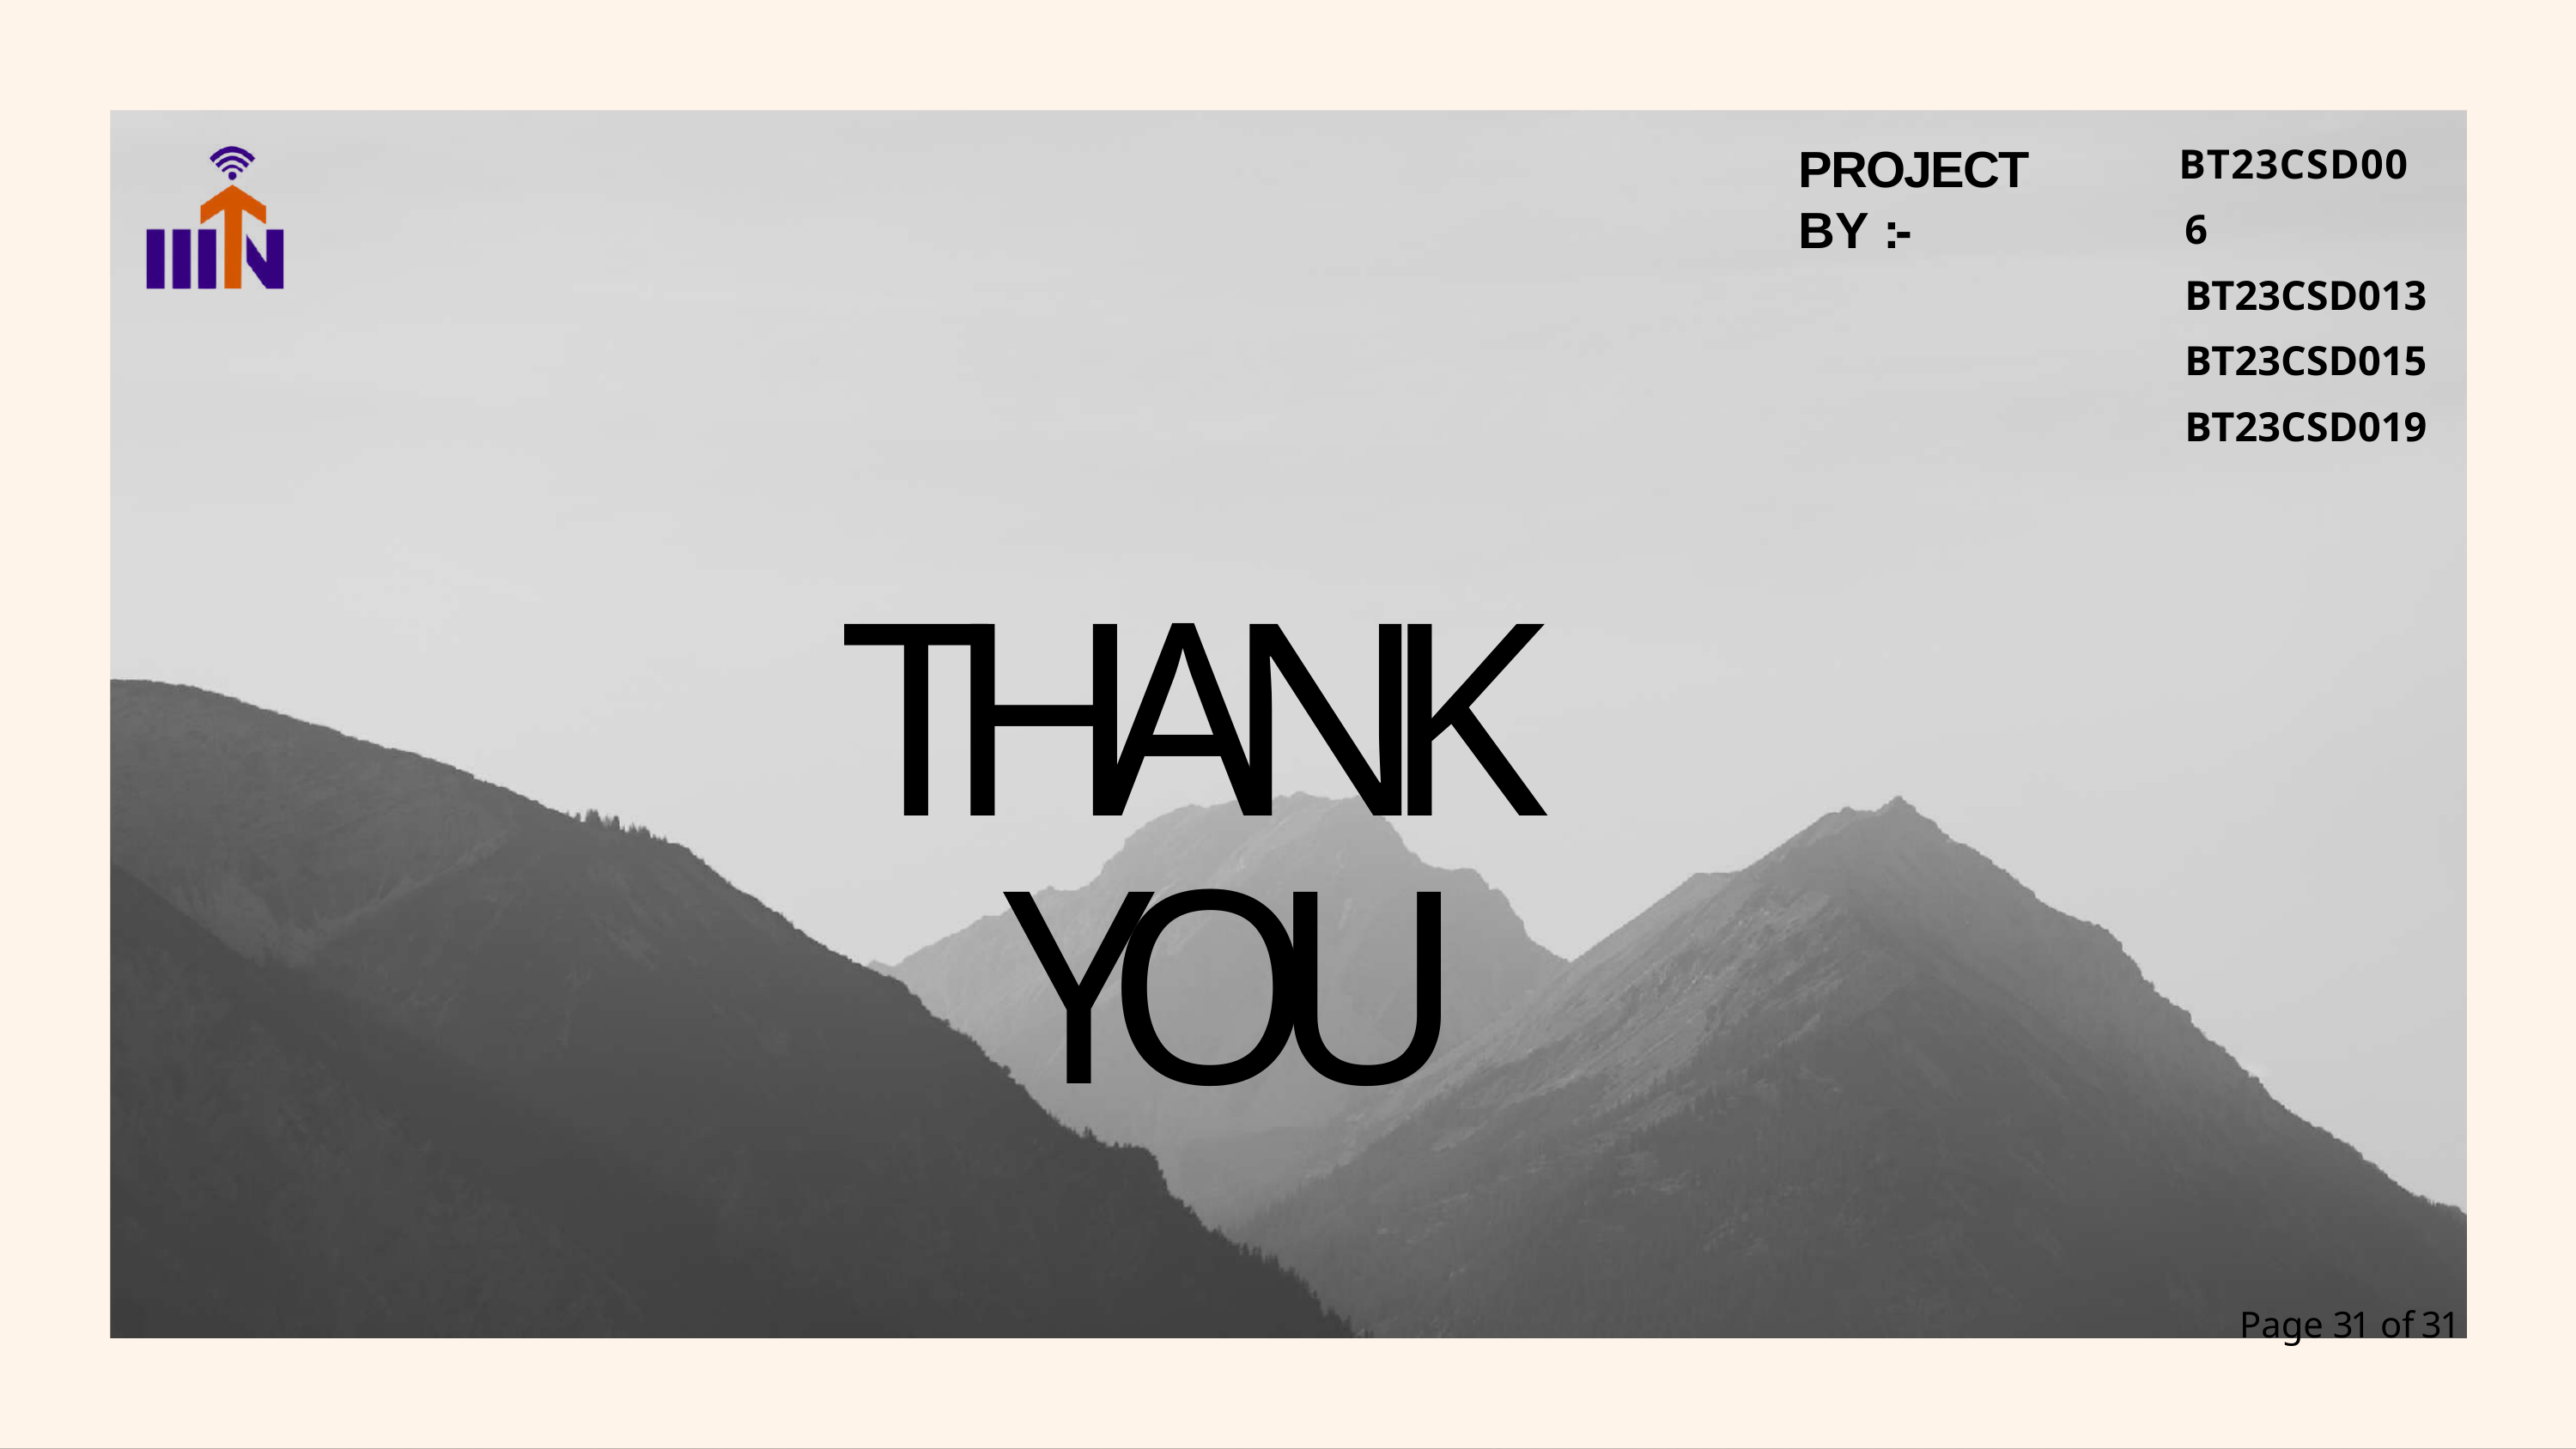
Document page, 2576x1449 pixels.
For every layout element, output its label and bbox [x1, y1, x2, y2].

text_box [0, 0, 2576, 1449]
picture [144, 144, 285, 290]
